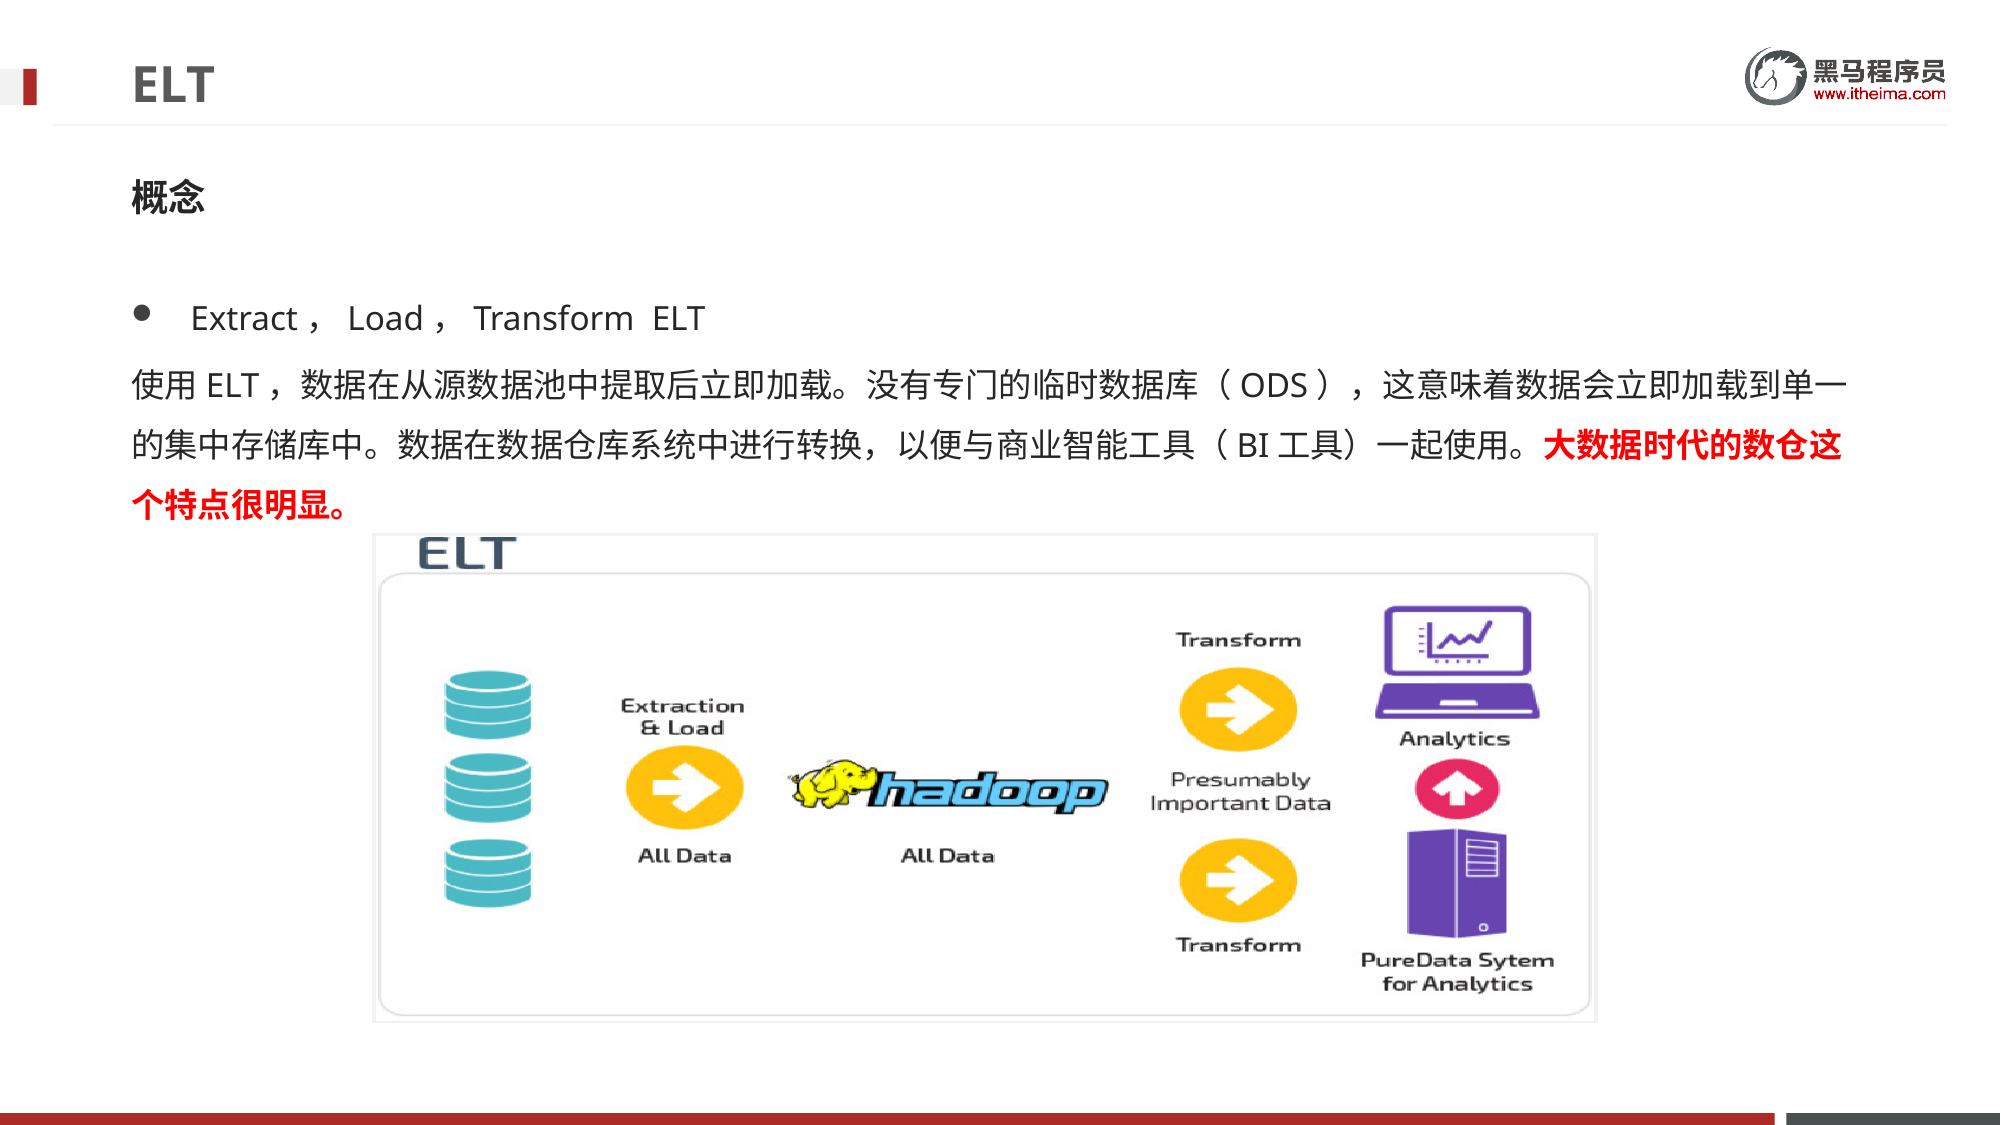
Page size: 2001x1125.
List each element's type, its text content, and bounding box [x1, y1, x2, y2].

title ELT [116, 40, 1556, 125]
list 概念 [116, 154, 1880, 239]
list Extract，Load，Transform ELT 使用ELT，数据在从源数据池中提取后立即加载。没有专门的临时数据库（ODS），这意味着数据会立即加载到单一的集中存储库中。数据在数据仓库系统中进行转换，以便与商业智能工具（BI工具）一起使用。大数据时代的数仓这个特点很明显。 [116, 270, 1880, 963]
picture [358, 522, 1639, 1037]
picture [1744, 46, 1946, 106]
